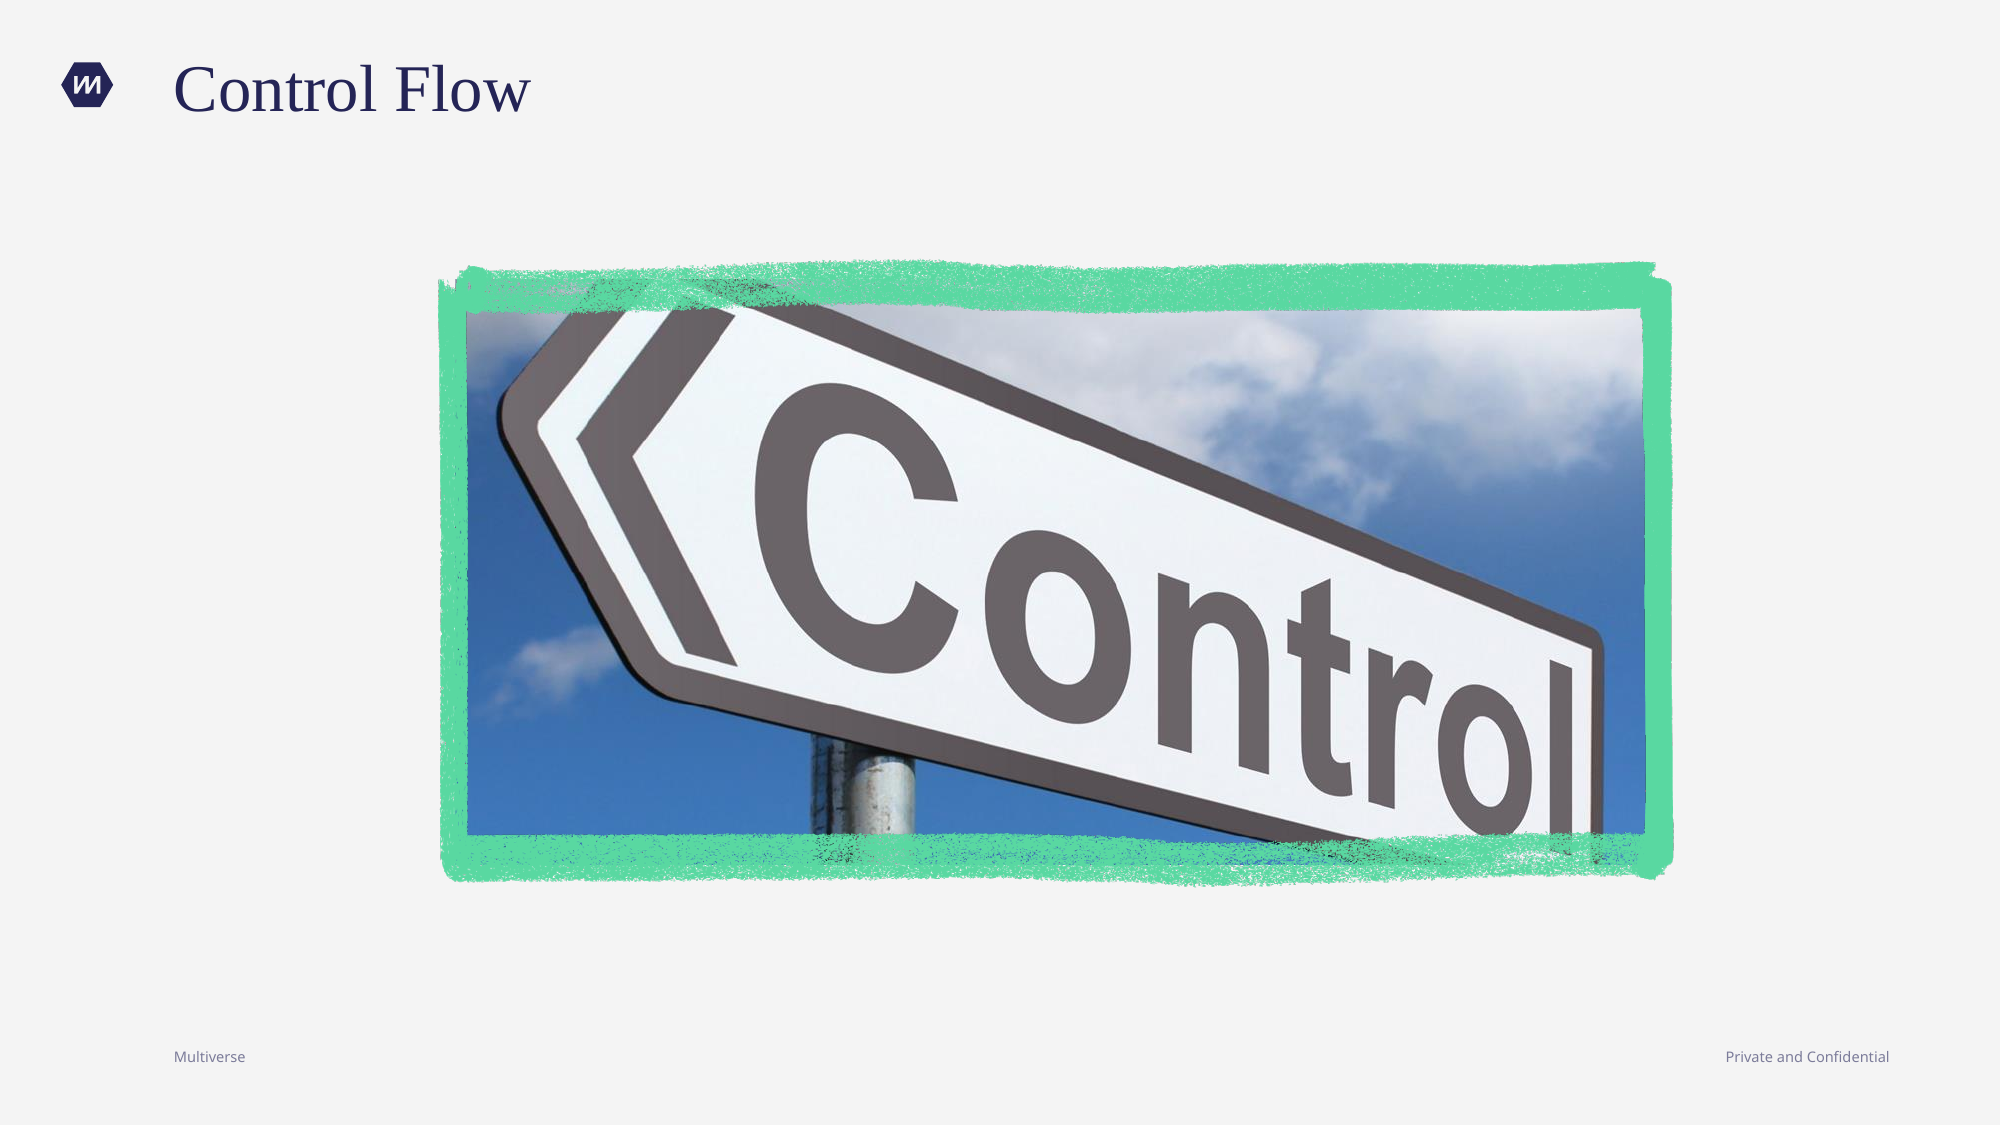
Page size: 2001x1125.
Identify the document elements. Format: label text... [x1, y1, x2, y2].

picture [394, 165, 1716, 979]
title Control Flow [173, 53, 1937, 200]
